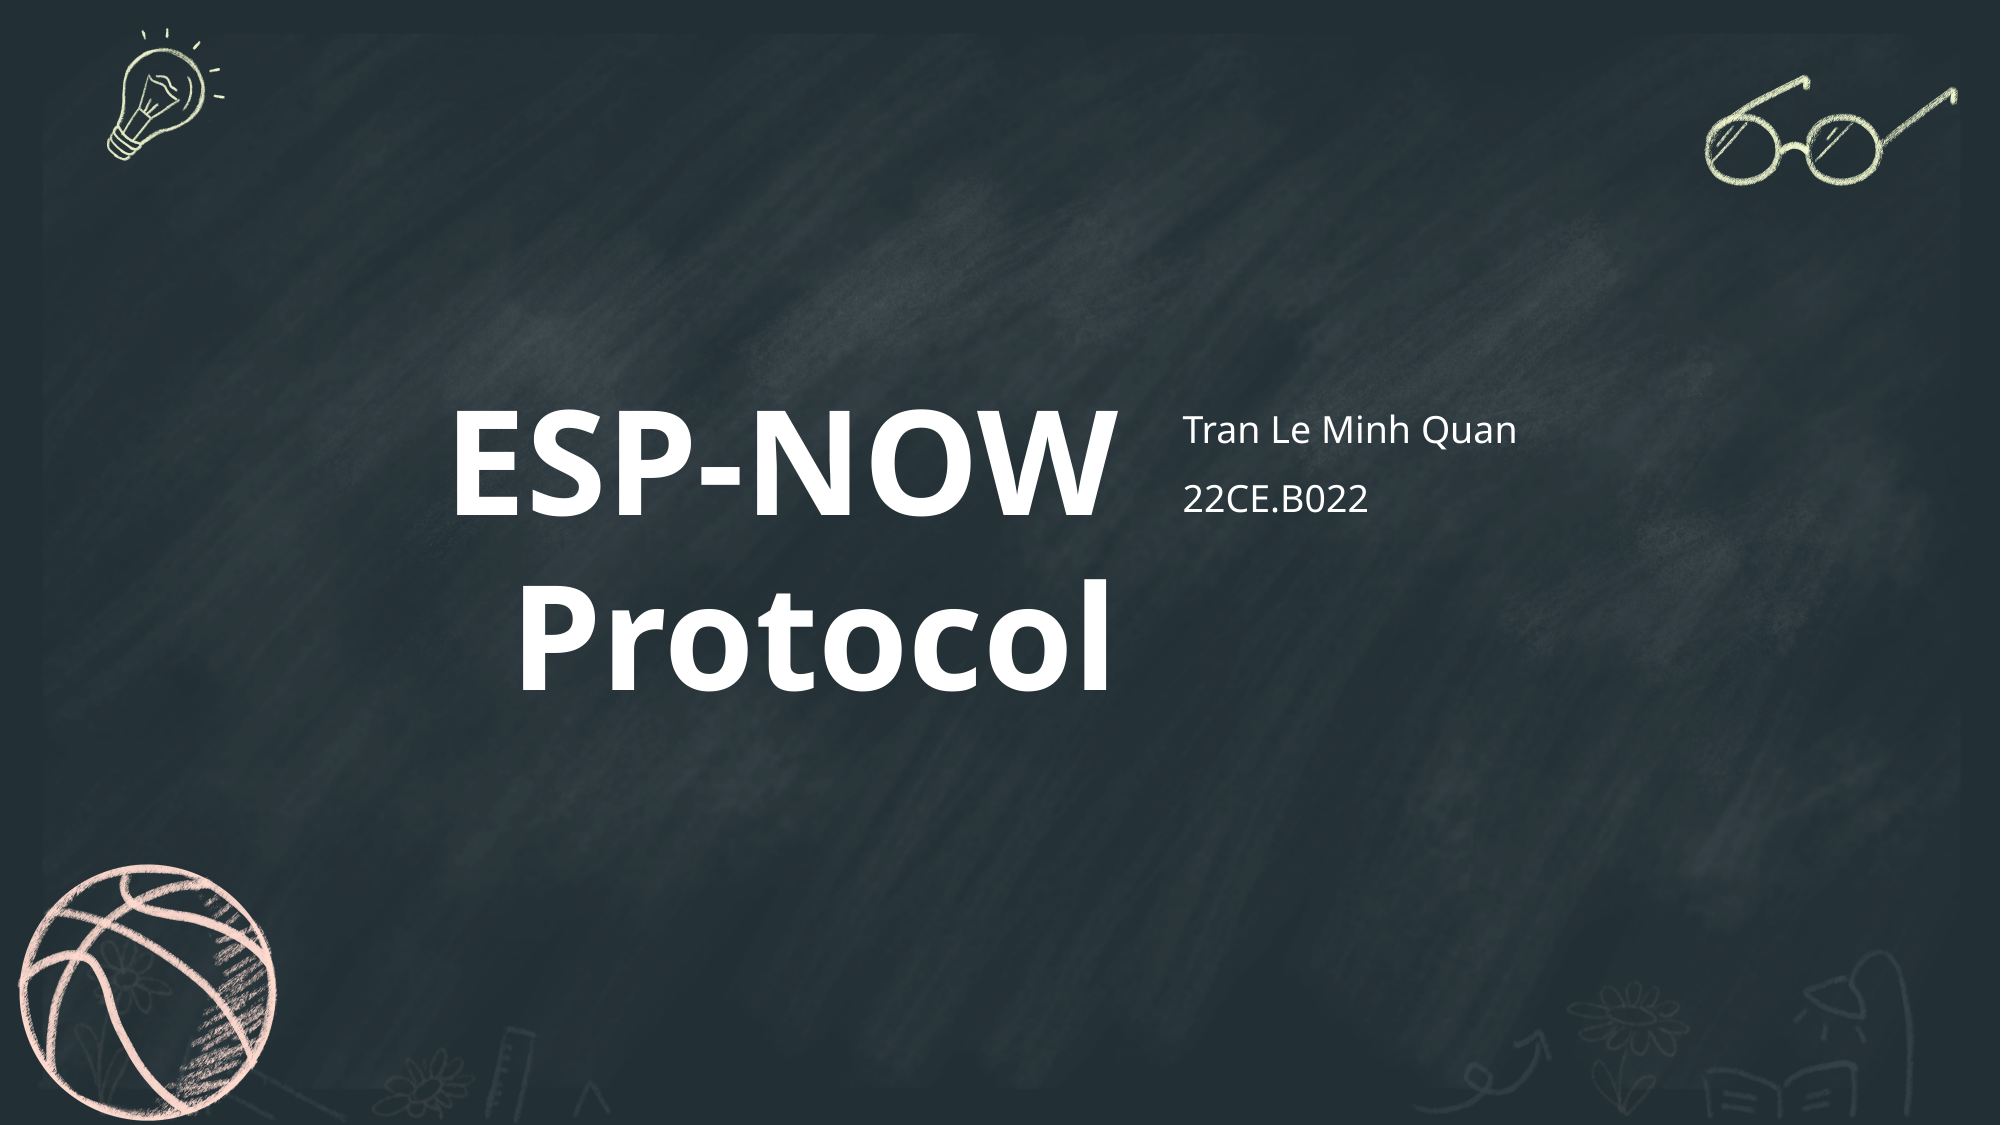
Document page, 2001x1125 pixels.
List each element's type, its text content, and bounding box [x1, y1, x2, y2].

text_box ESP-NOW Protocol [147, 361, 1134, 727]
text_box Tran Le Minh Quan 22CE.B022 [1167, 398, 1835, 528]
picture [0, 0, 2000, 1125]
